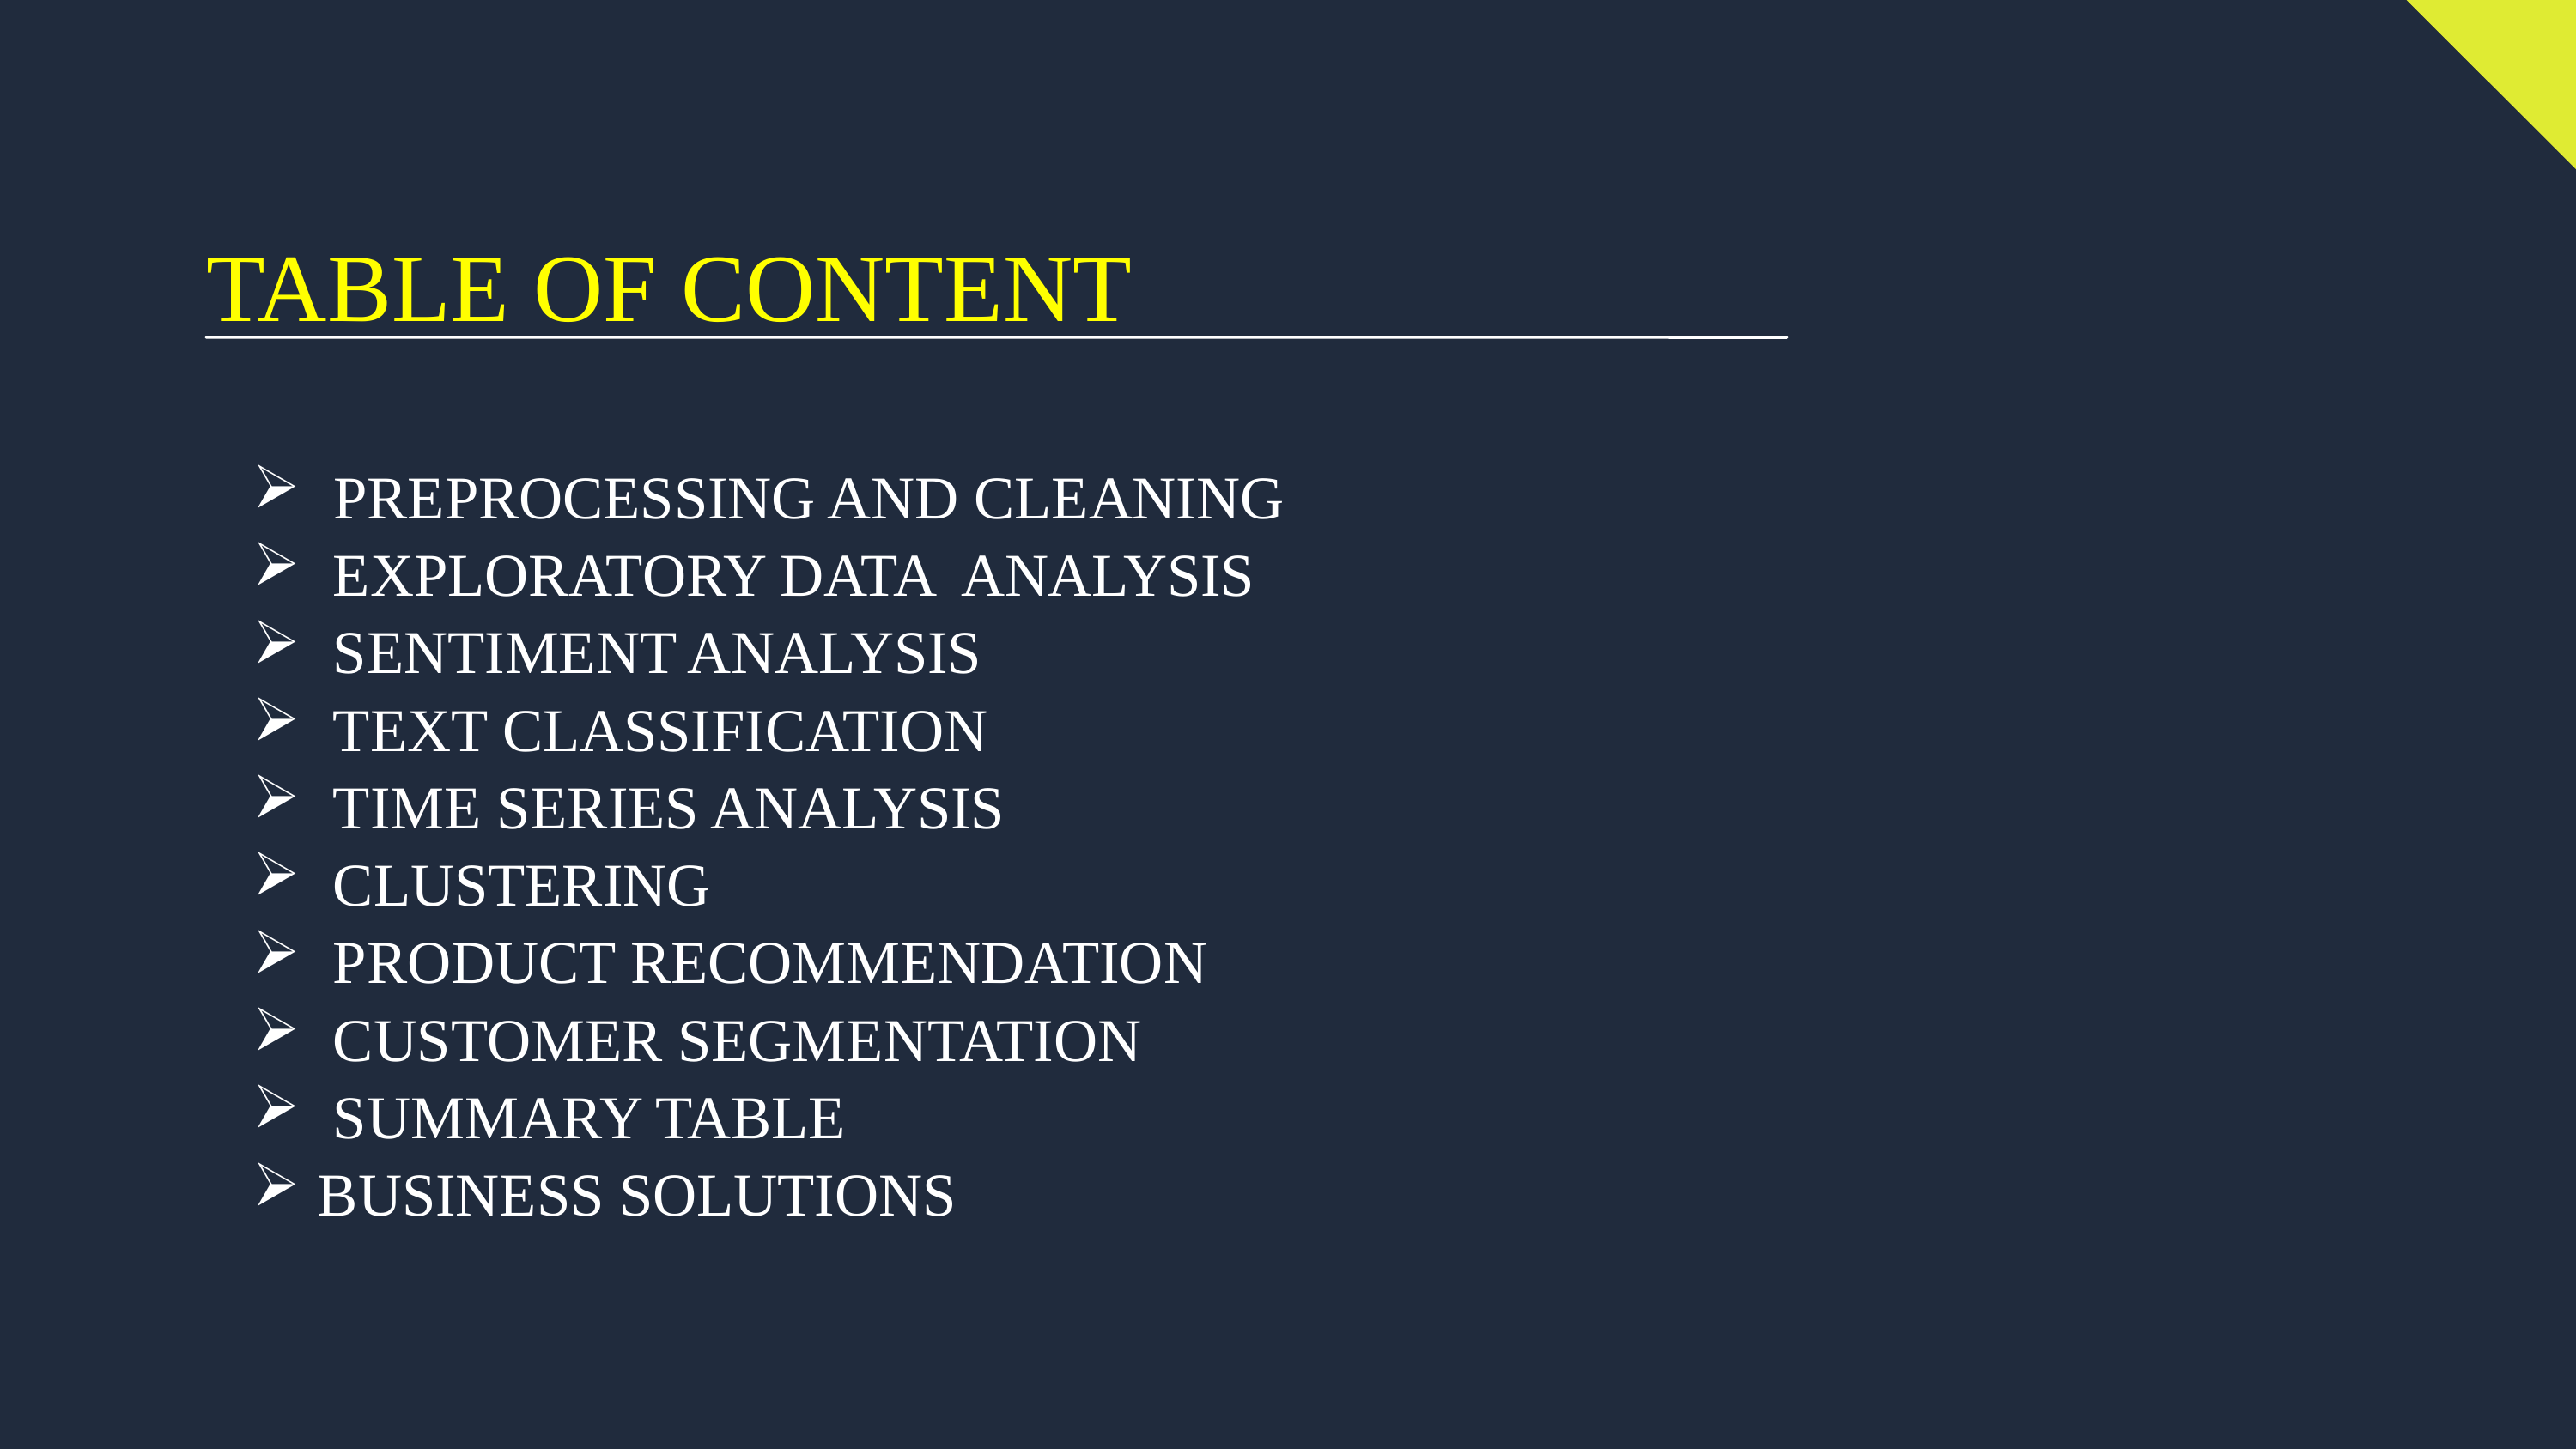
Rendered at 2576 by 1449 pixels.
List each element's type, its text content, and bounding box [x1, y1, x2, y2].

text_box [2406, 0, 2576, 171]
text_box TABLE OF CONTENT [206, 196, 1533, 337]
text_box TABLE OF CONTENT [206, 338, 1533, 342]
text_box PREPROCESSING AND CLEANING EXPLORATORY DATA ANALYSIS SENTIMENT ANALYSIS TEXT CLASSIFICATION TIME SERIES ANALYSIS CLUSTERING PRODUCT RECOMMENDATION CUSTOMER SEGMENTATION SUMMARY TABLE BUSINESS SOLUTIONS [206, 452, 2464, 1228]
